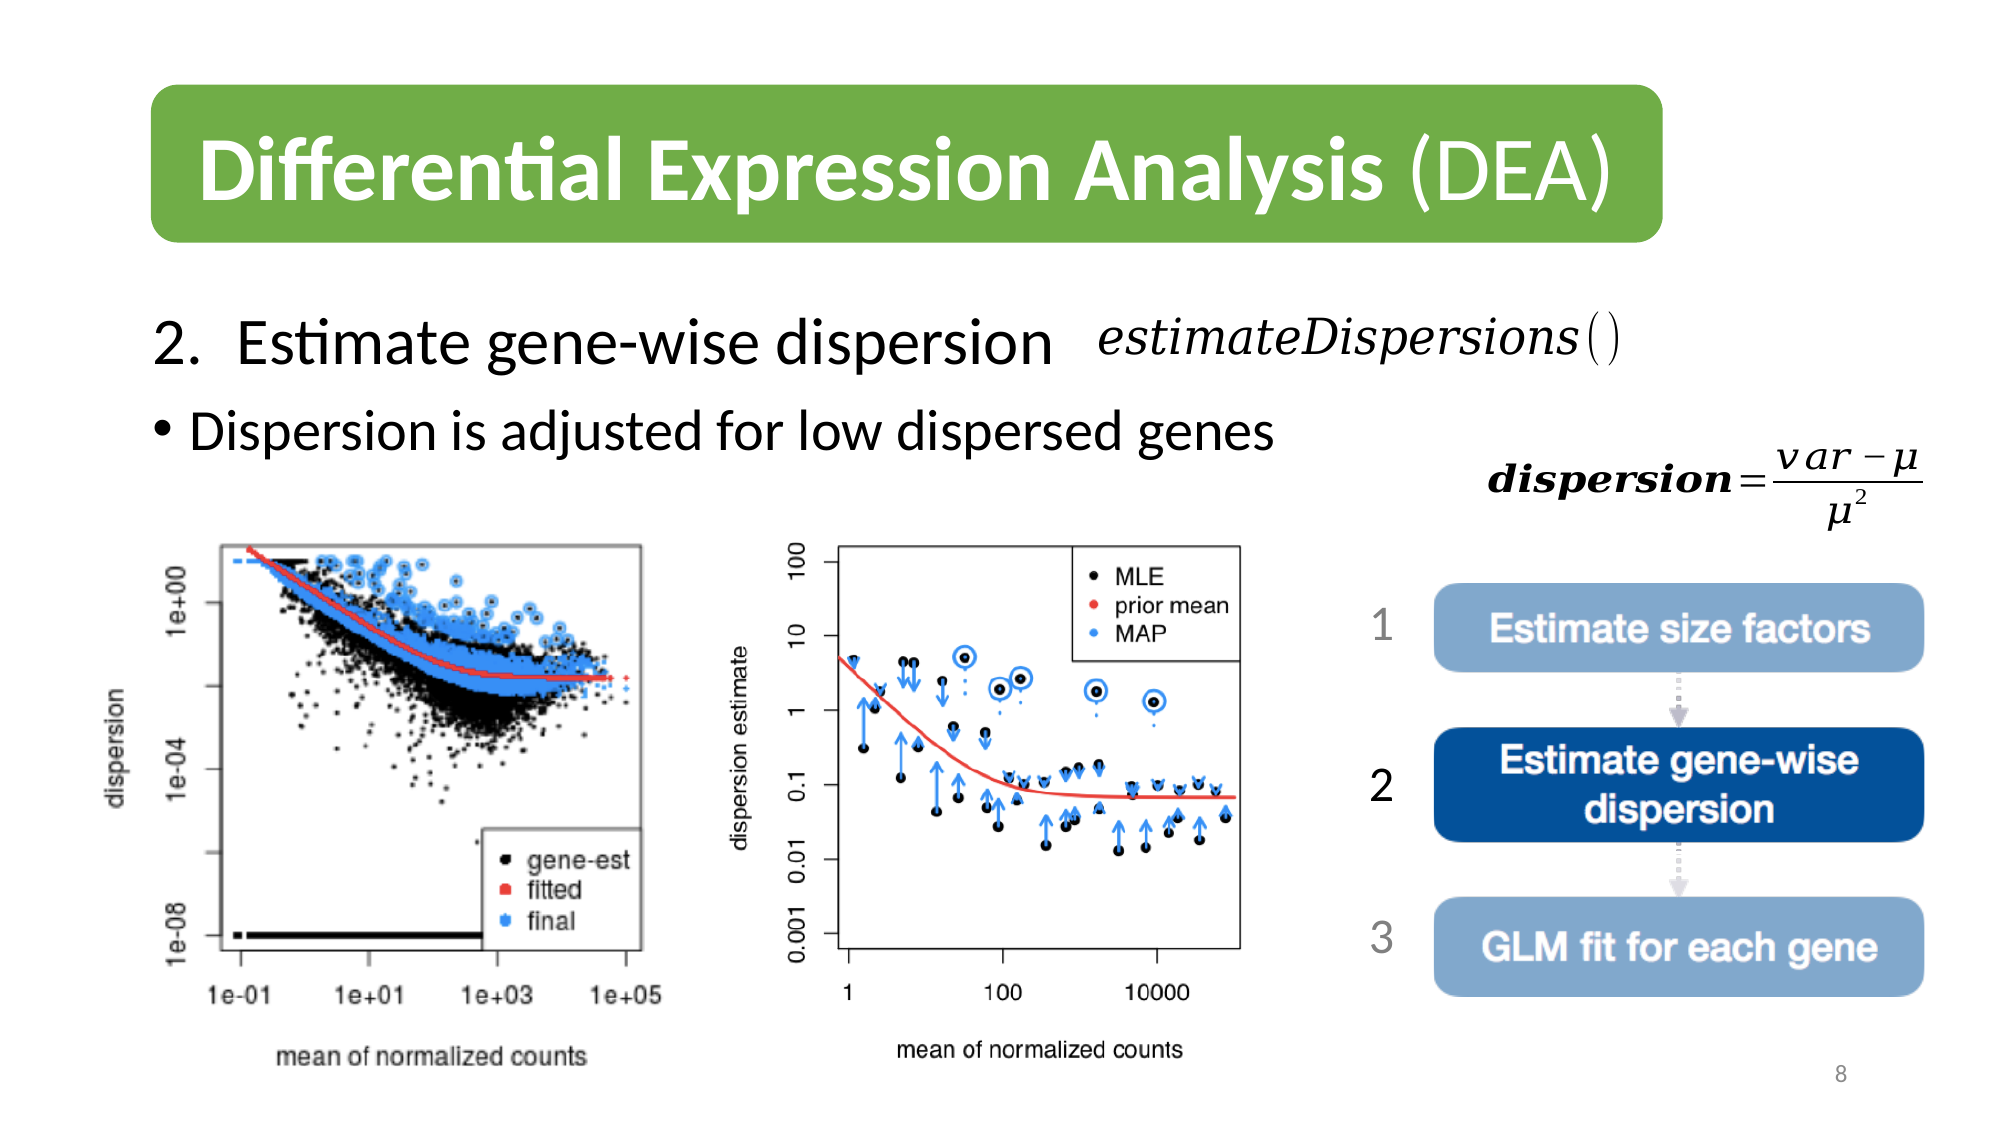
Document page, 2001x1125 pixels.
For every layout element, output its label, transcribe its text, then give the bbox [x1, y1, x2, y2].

text_box [1348, 511, 1974, 692]
picture [75, 474, 1259, 1088]
list Estimate gene-wise dispersion Dispersion is adjusted for low dispersed genes [137, 299, 1863, 1014]
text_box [1348, 583, 1925, 1014]
slide_number 8 [1412, 1042, 1863, 1103]
text_box Differential Expression Analysis (DEA) [150, 84, 1663, 243]
text_box [1348, 851, 1974, 1032]
